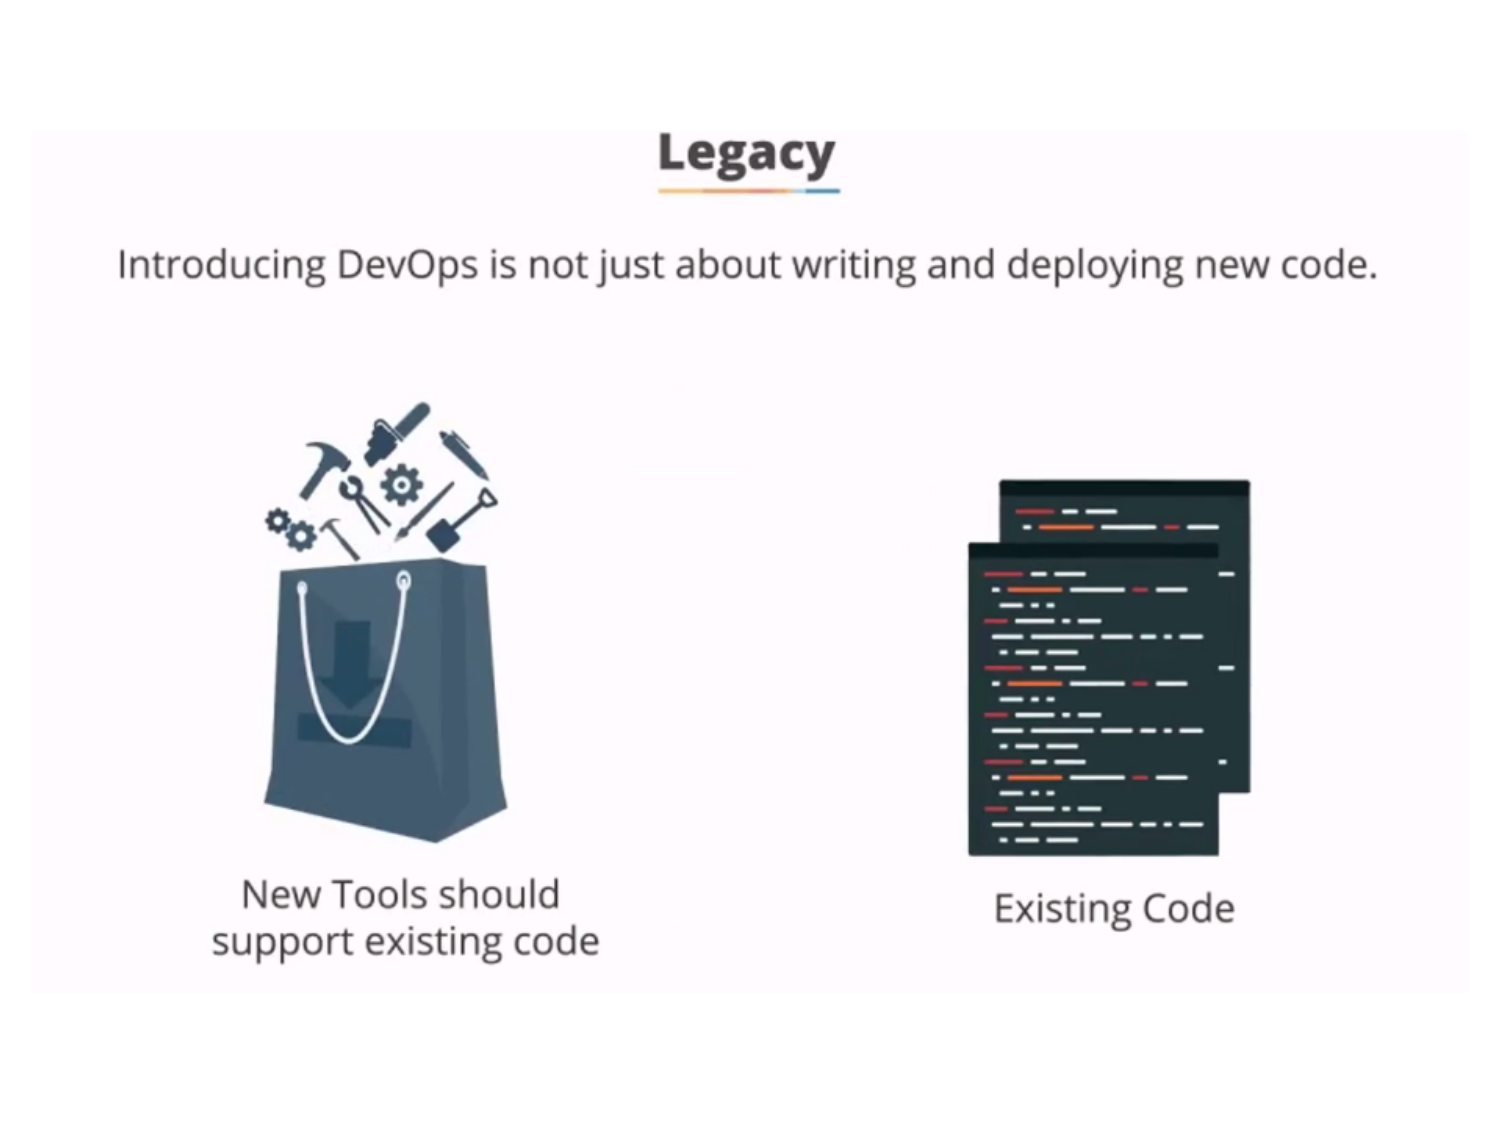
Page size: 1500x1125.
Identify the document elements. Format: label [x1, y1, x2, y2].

picture [32, 131, 1468, 994]
